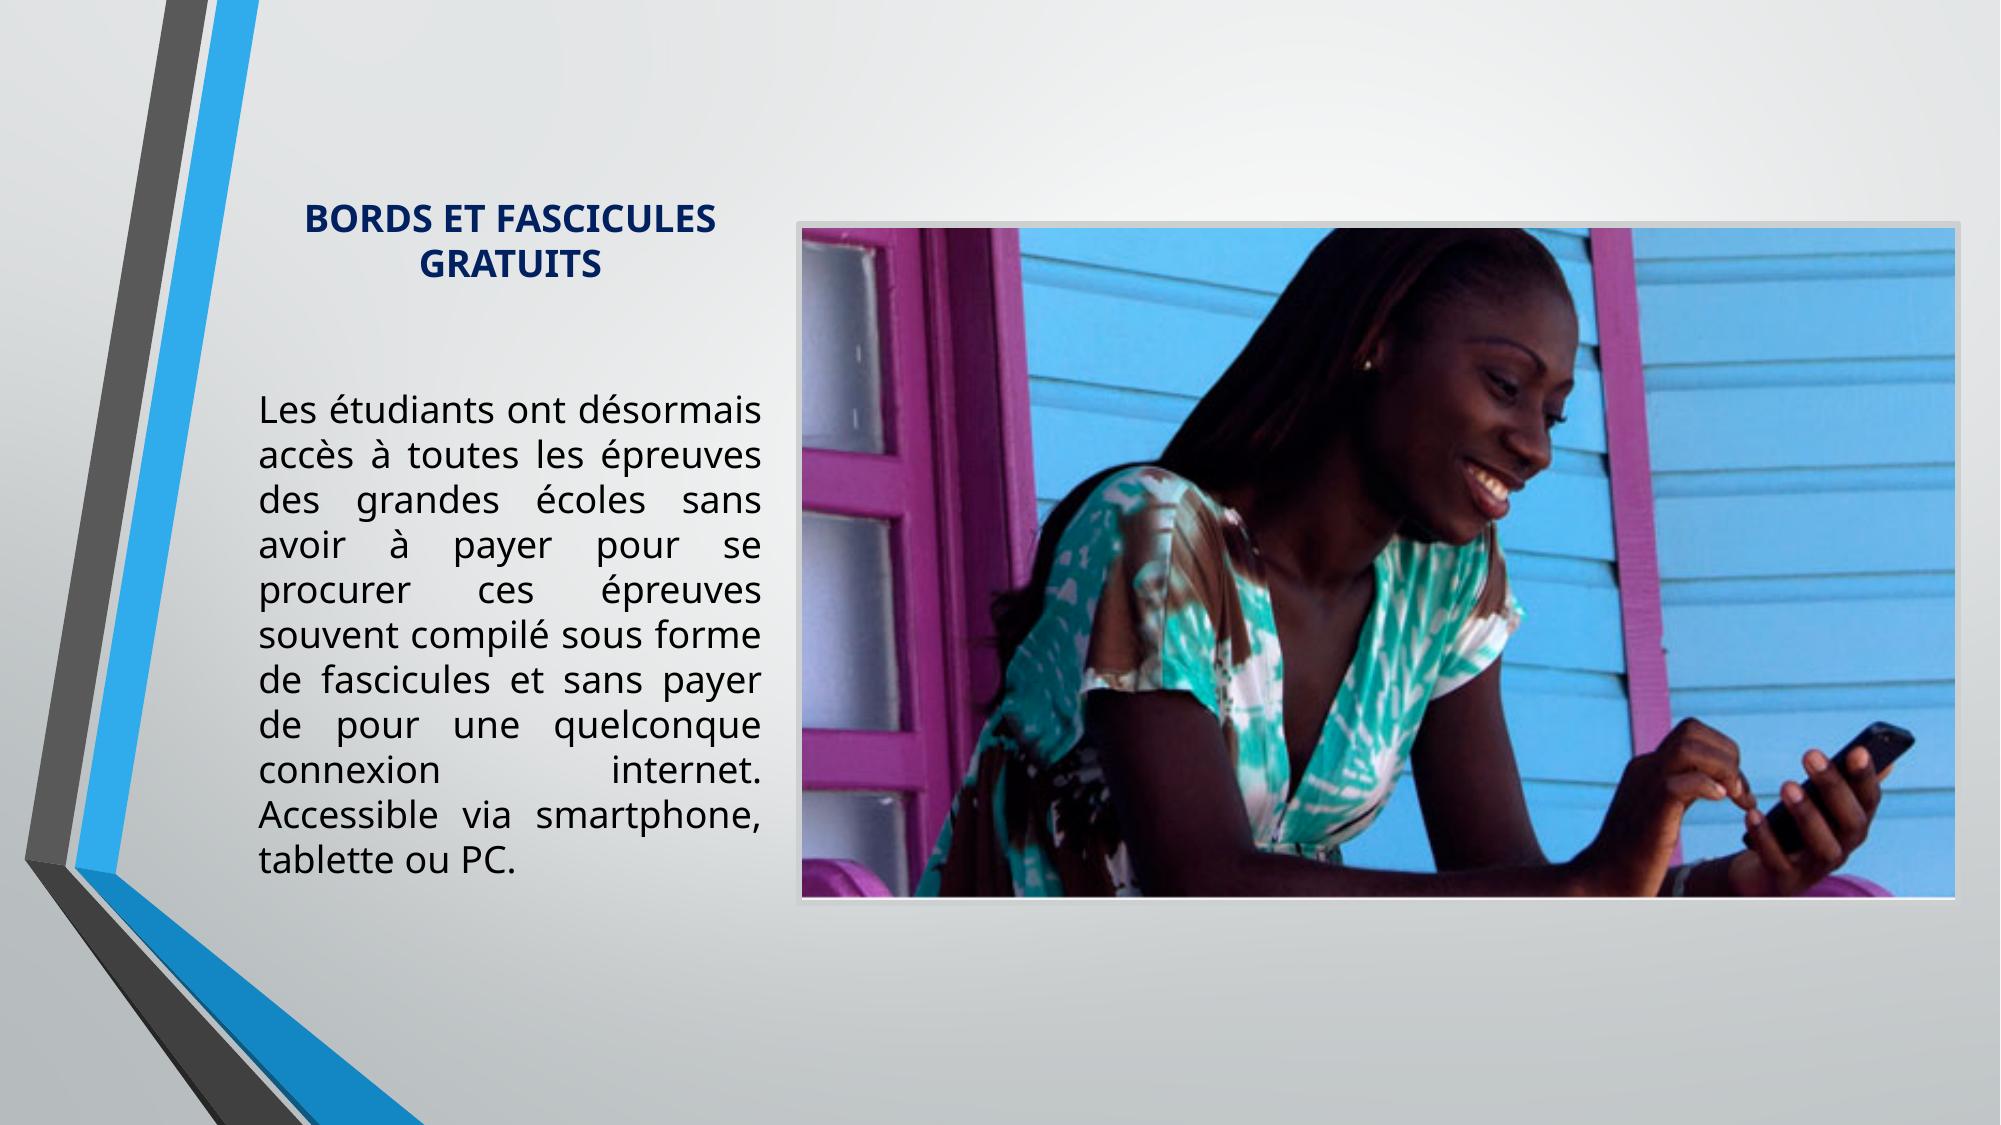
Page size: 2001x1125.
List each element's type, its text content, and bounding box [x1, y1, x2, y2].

picture [801, 227, 1956, 901]
title BORDS ET FASCICULES GRATUITS [243, 185, 778, 293]
list Les étudiants ont désormais accès à toutes les épreuves des grandes écoles sans avoir à payer pour se procurer ces épreuves souvent compilé sous forme de fascicules et sans payer de pour une quelconque connexion internet. Accessible via smartphone, tablette ou PC. [243, 354, 778, 979]
